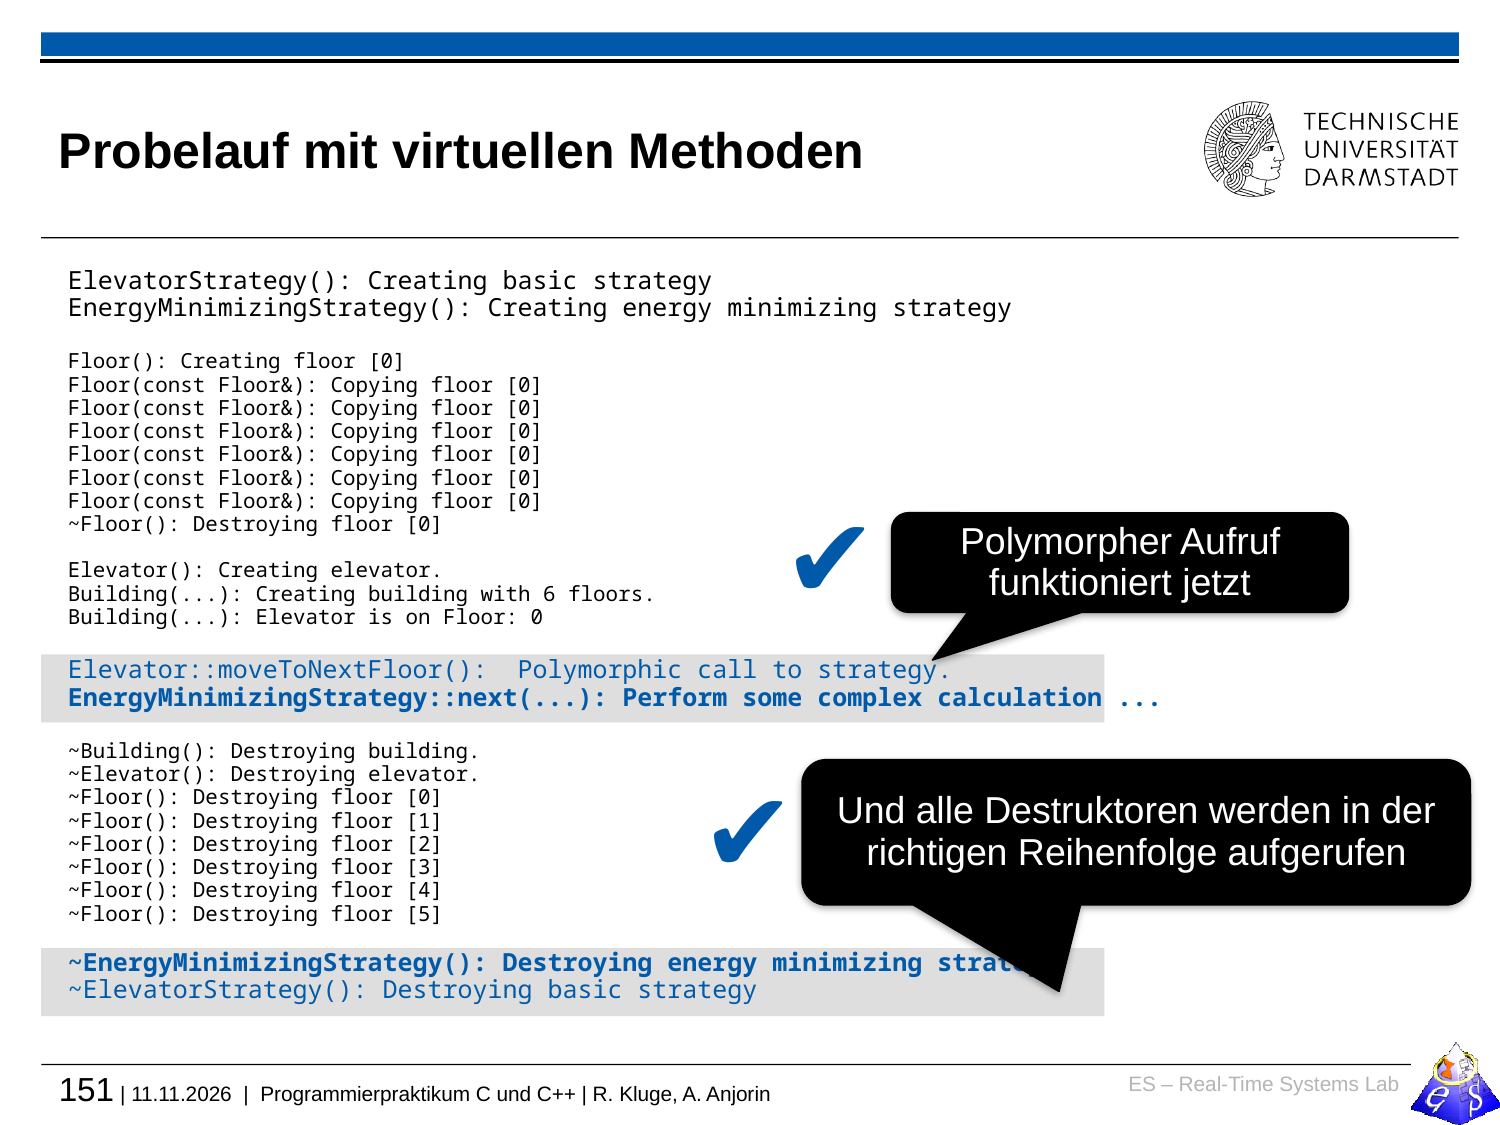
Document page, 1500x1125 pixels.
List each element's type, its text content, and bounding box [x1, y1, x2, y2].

text_box [41, 654, 53, 723]
picture [1411, 1041, 1500, 1125]
text_box Polymorpher Aufruf funktioniert jetzt [893, 511, 1350, 661]
picture [1187, 84, 1483, 214]
text_box Und alle Destruktoren werden in der richtigen Reihenfolge aufgerufen [811, 758, 1472, 993]
text_box ✔ [769, 490, 893, 632]
text_box [41, 948, 1105, 1017]
text_box ElevatorStrategy(): Creating basic strategy EnergyMinimizingStrategy(): Creating energy minimizing strategy Floor(): Creating floor [0] Floor(const Floor&): Copying floor [0] Floor(const Floor&): Copying floor [0] Floor(const Floor&): Copying floor [0] Floor(const Floor&): Copying floor [0] Floor(const Floor&): Copying floor [0] Floor(const Floor&): Copying floor [0] ~Floor(): Destroying floor [0] Elevator(): Creating elevator. Building(...): Creating building with 6 floors. Building(...): Elevator is on Floor: 0 Elevator::moveToNextFloor(): Polymorphic call to strategy. EnergyMinimizingStrategy::next(...): Perform some complex calculation ... ~Building(): Destroying building. ~Elevator(): Destroying elevator. ~Floor(): Destroying floor [0] ~Floor(): Destroying floor [1] ~Floor(): Destroying floor [2] ~Floor(): Destroying floor [3] ~Floor(): Destroying floor [4] ~Floor(): Destroying floor [5] ~EnergyMinimizingStrategy(): Destroying energy minimizing strategy ~ElevatorStrategy(): Destroying basic strategy [53, 259, 1306, 1012]
text_box ✔ [686, 764, 811, 905]
title Probelauf mit virtuellen Methoden [58, 80, 1187, 218]
